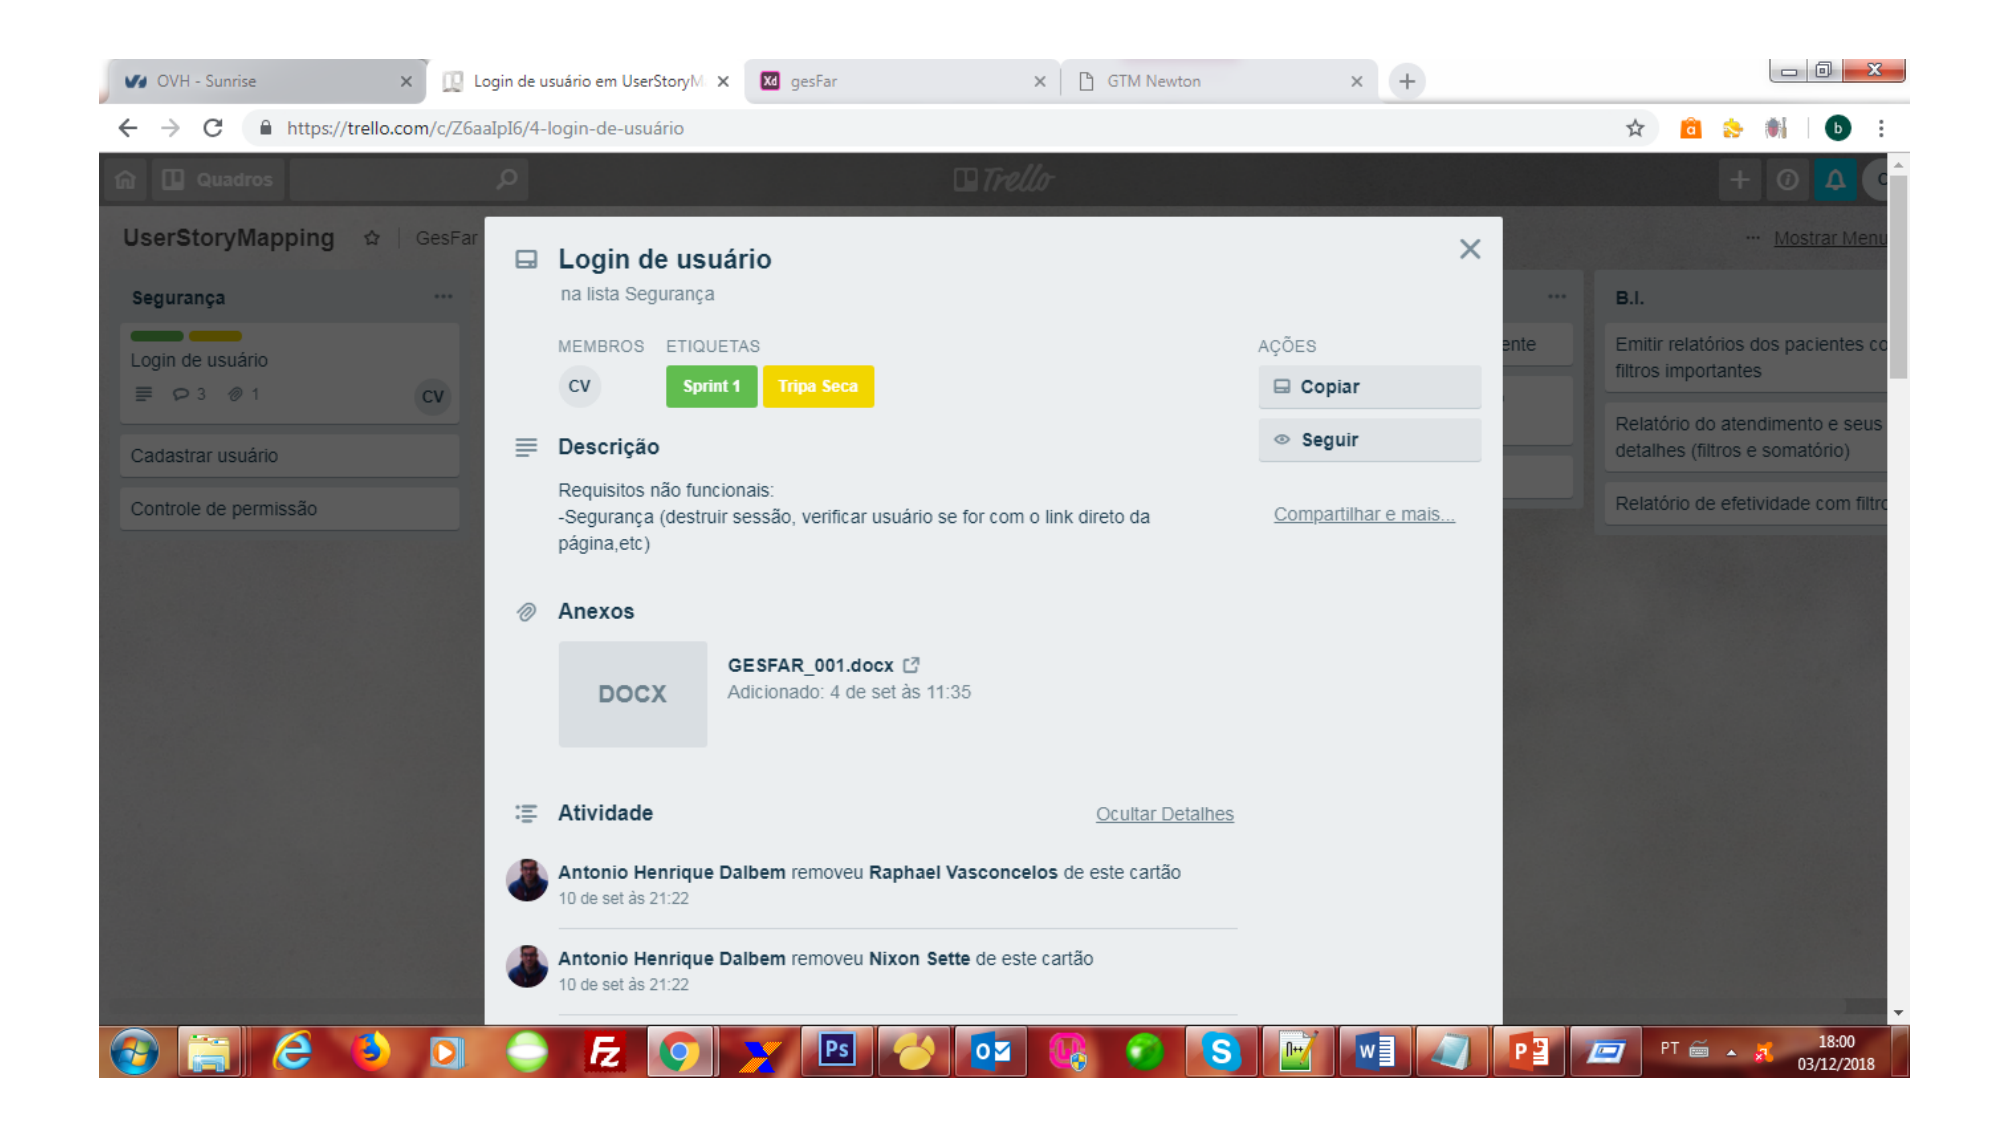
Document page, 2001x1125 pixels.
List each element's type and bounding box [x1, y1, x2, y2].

picture [99, 59, 1910, 1078]
